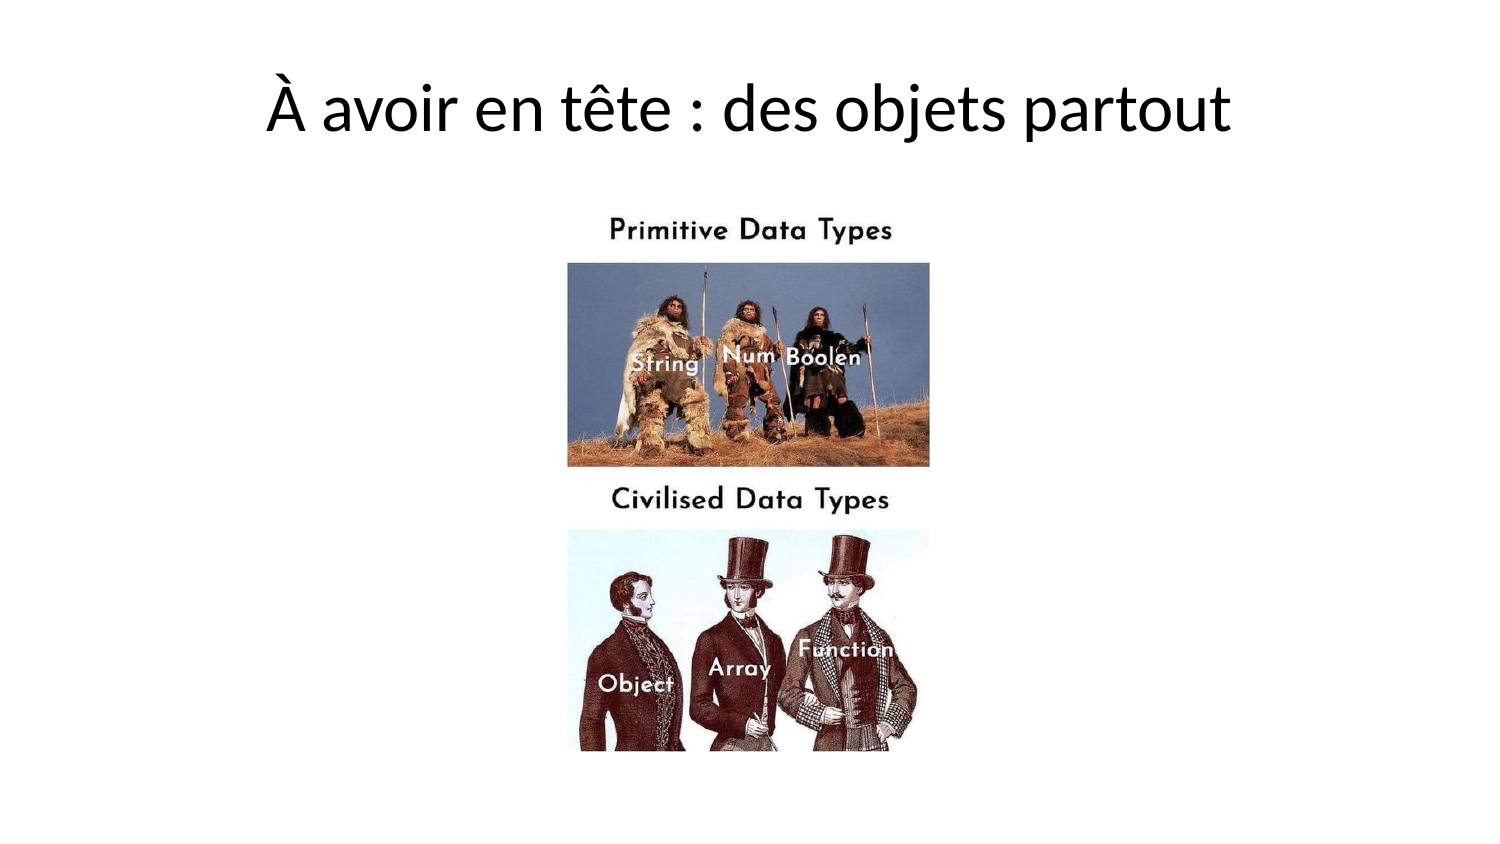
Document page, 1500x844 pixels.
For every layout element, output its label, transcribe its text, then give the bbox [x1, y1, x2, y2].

title À avoir en tête : des objets partout [75, 33, 1425, 175]
picture [555, 195, 944, 753]
